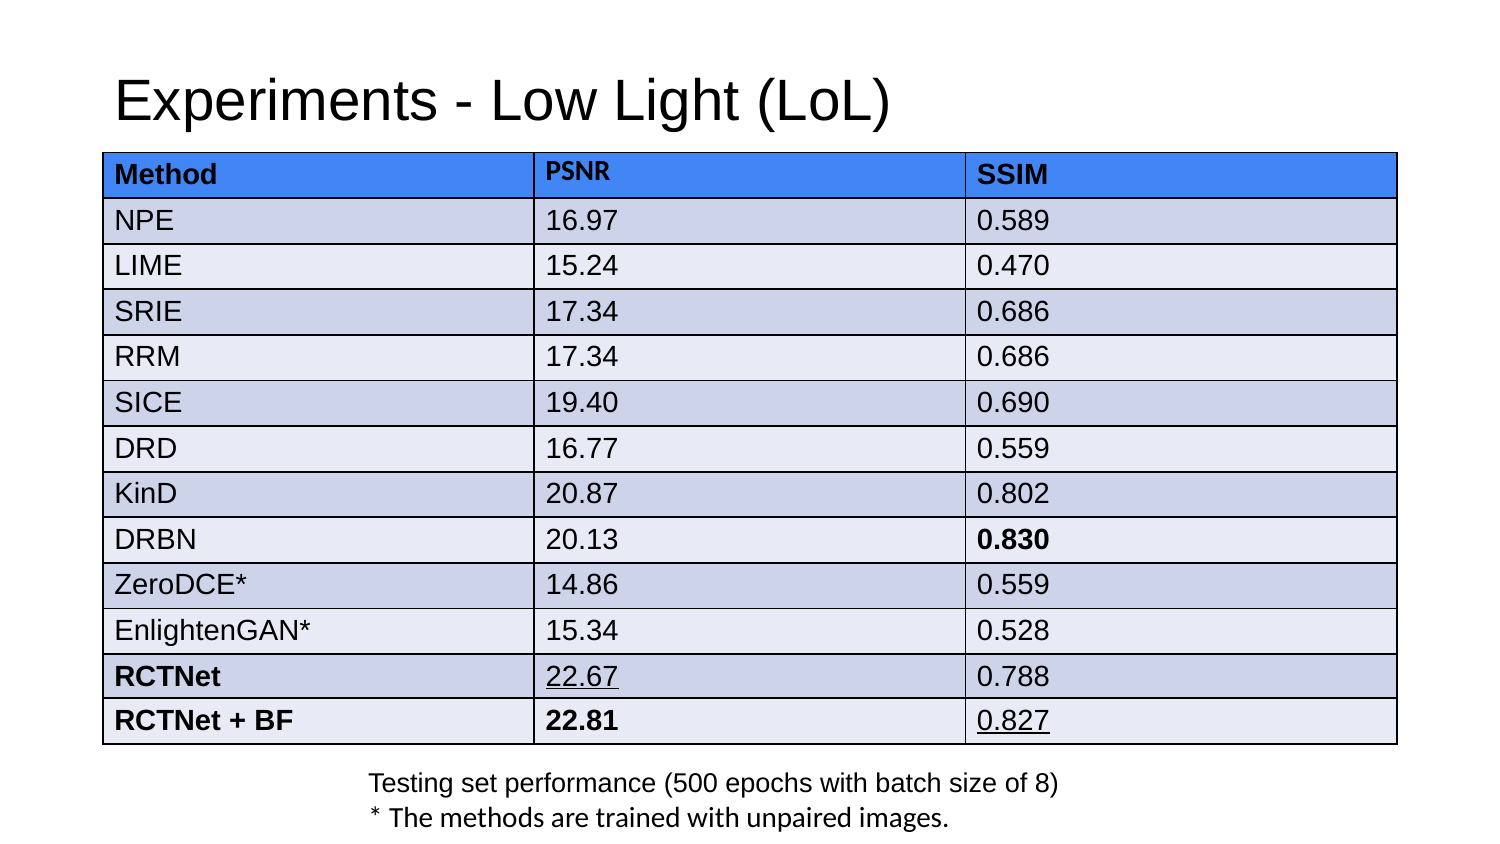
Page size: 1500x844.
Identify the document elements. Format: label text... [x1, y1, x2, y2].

table_cell 0.589 [966, 199, 1396, 243]
table_cell RRM [104, 336, 533, 380]
table_cell 14.86 [535, 564, 965, 608]
table_cell 20.13 [535, 518, 965, 562]
table_cell 0.788 [966, 655, 1396, 697]
table_cell SICE [104, 381, 533, 425]
table_cell RCTNet [104, 655, 533, 697]
table_cell 15.24 [535, 245, 965, 288]
table_cell 0.559 [966, 564, 1396, 608]
table_header PSNR [535, 153, 965, 197]
table_cell 0.559 [966, 427, 1396, 471]
table_cell 17.34 [535, 290, 965, 334]
table_cell 22.67 [535, 655, 965, 697]
table_cell 0.470 [966, 245, 1396, 288]
table_cell 0.528 [966, 609, 1396, 653]
table_cell 22.81 [535, 699, 965, 743]
table_cell NPE [104, 199, 533, 243]
text_box Testing set performance (500 epochs with batch size of 8) * The methods are trained with unpaired images. [353, 753, 1136, 844]
table_cell SRIE [104, 290, 533, 334]
table_cell 0.830 [966, 518, 1396, 562]
table_header Method [104, 153, 533, 197]
table_cell EnlightenGAN* [104, 609, 533, 653]
title Experiments - Low Light (LoL) [103, 19, 1397, 152]
table_header SSIM [966, 153, 1396, 197]
table_cell DRD [104, 427, 533, 471]
table_cell 19.40 [535, 381, 965, 425]
table_cell 16.77 [535, 427, 965, 471]
table_cell 20.87 [535, 473, 965, 516]
table_cell 0.802 [966, 473, 1396, 516]
table_cell 17.34 [535, 336, 965, 380]
table_cell 16.97 [535, 199, 965, 243]
table_cell 0.690 [966, 381, 1396, 425]
table_cell 0.686 [966, 336, 1396, 380]
table_cell 15.34 [535, 609, 965, 653]
table_cell ZeroDCE* [104, 564, 533, 608]
table_cell RCTNet + BF [104, 699, 533, 743]
table_cell 0.686 [966, 290, 1396, 334]
table_cell LIME [104, 245, 533, 288]
table_cell DRBN [104, 518, 533, 562]
table_cell KinD [104, 473, 533, 516]
table_cell 0.827 [966, 699, 1396, 743]
